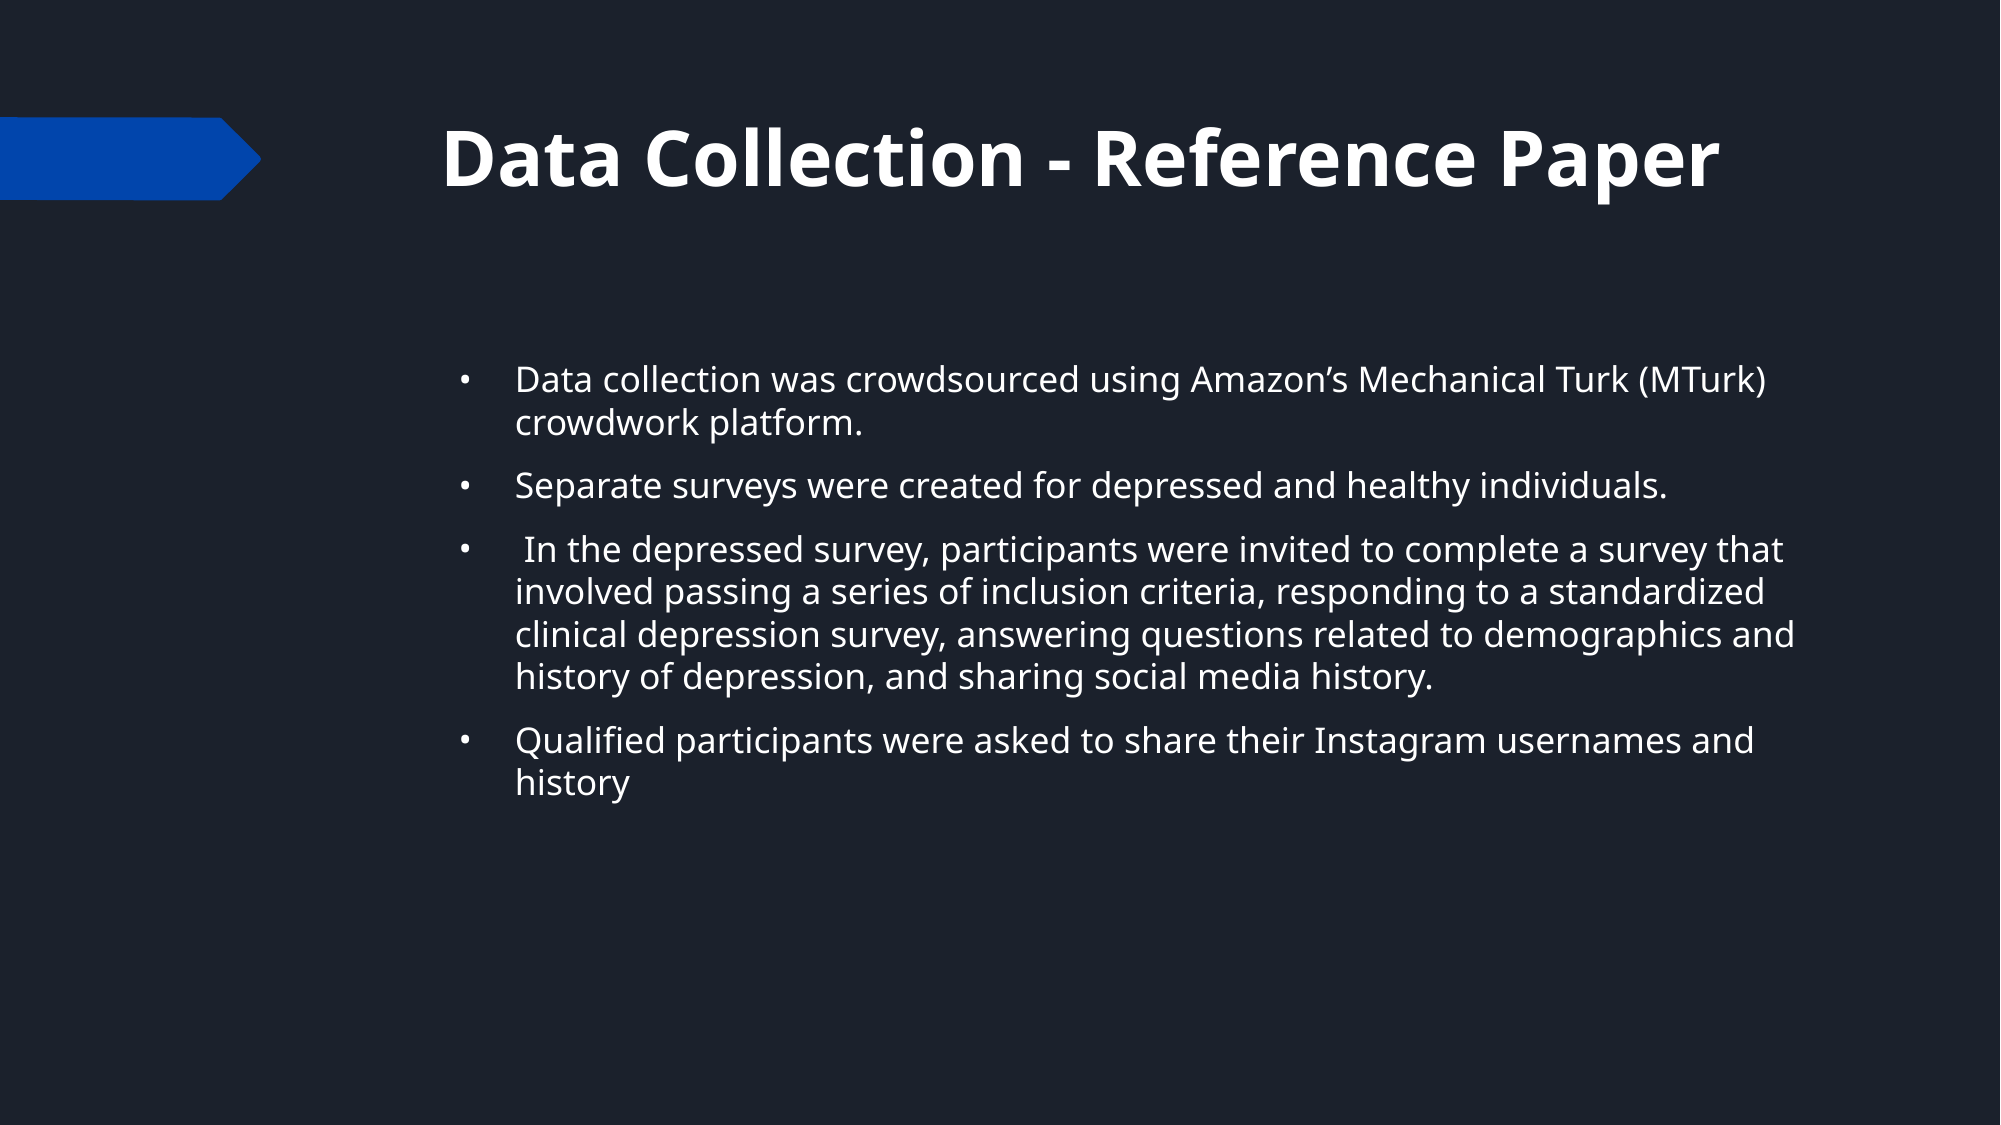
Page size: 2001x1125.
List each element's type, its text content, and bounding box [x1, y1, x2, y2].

list Data collection was crowdsourced using Amazon’s Mechanical Turk (MTurk) crowdwork platform. Separate surveys were created for depressed and healthy individuals. In the depressed survey, participants were invited to complete a survey that involved passing a series of inclusion criteria, responding to a standardized clinical depression survey, answering questions related to demographics and history of depression, and sharing social media history. Qualified participants were asked to share their Instagram usernames and history [424, 350, 1888, 970]
title Data Collection - Reference Paper [425, 102, 1888, 313]
